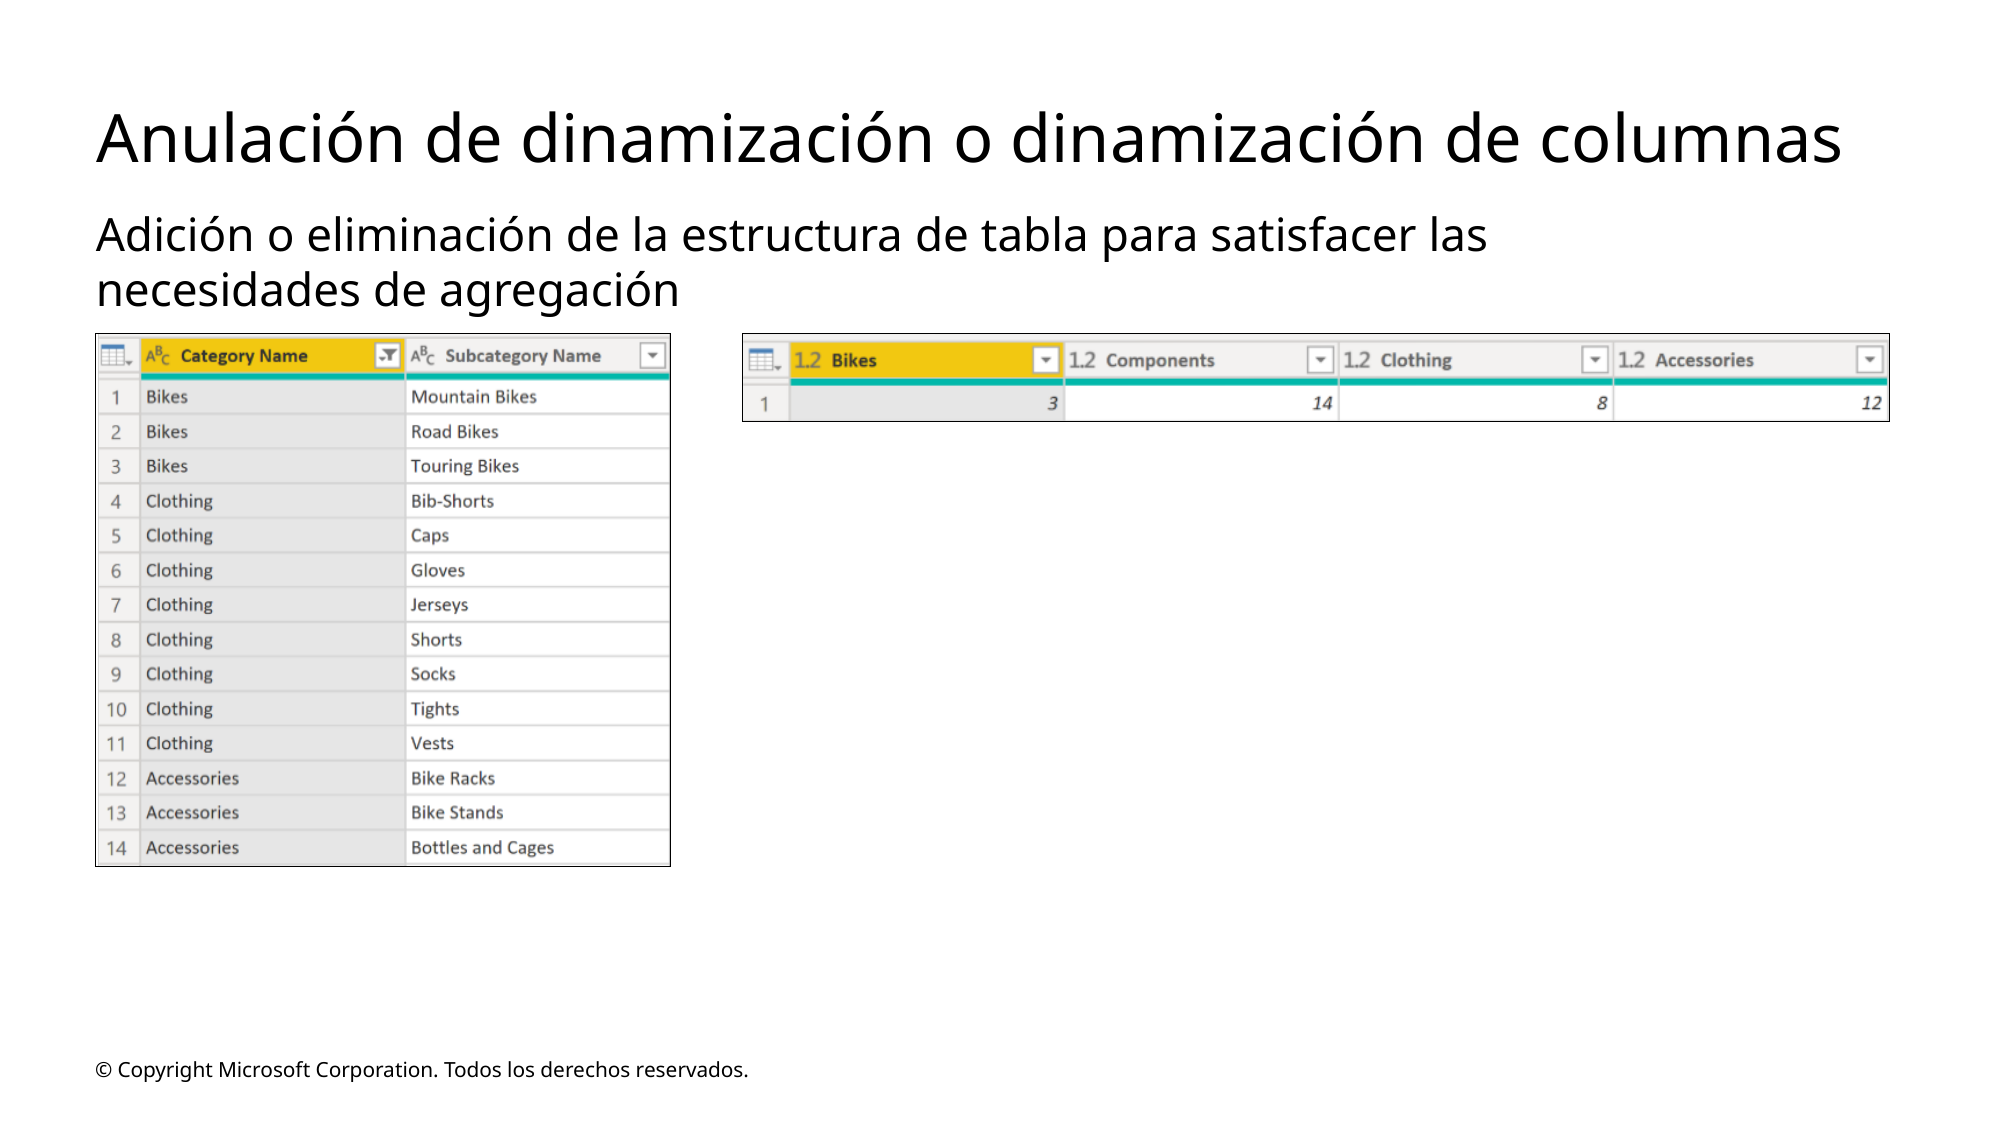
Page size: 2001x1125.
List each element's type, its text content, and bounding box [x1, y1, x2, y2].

picture [95, 333, 671, 867]
list Adición o eliminación de la estructura de tabla para satisfacer las necesidades de agregación [95, 205, 1739, 316]
picture [742, 333, 1890, 422]
title Anulación de dinamización o dinamización de columnas [96, 96, 1903, 256]
